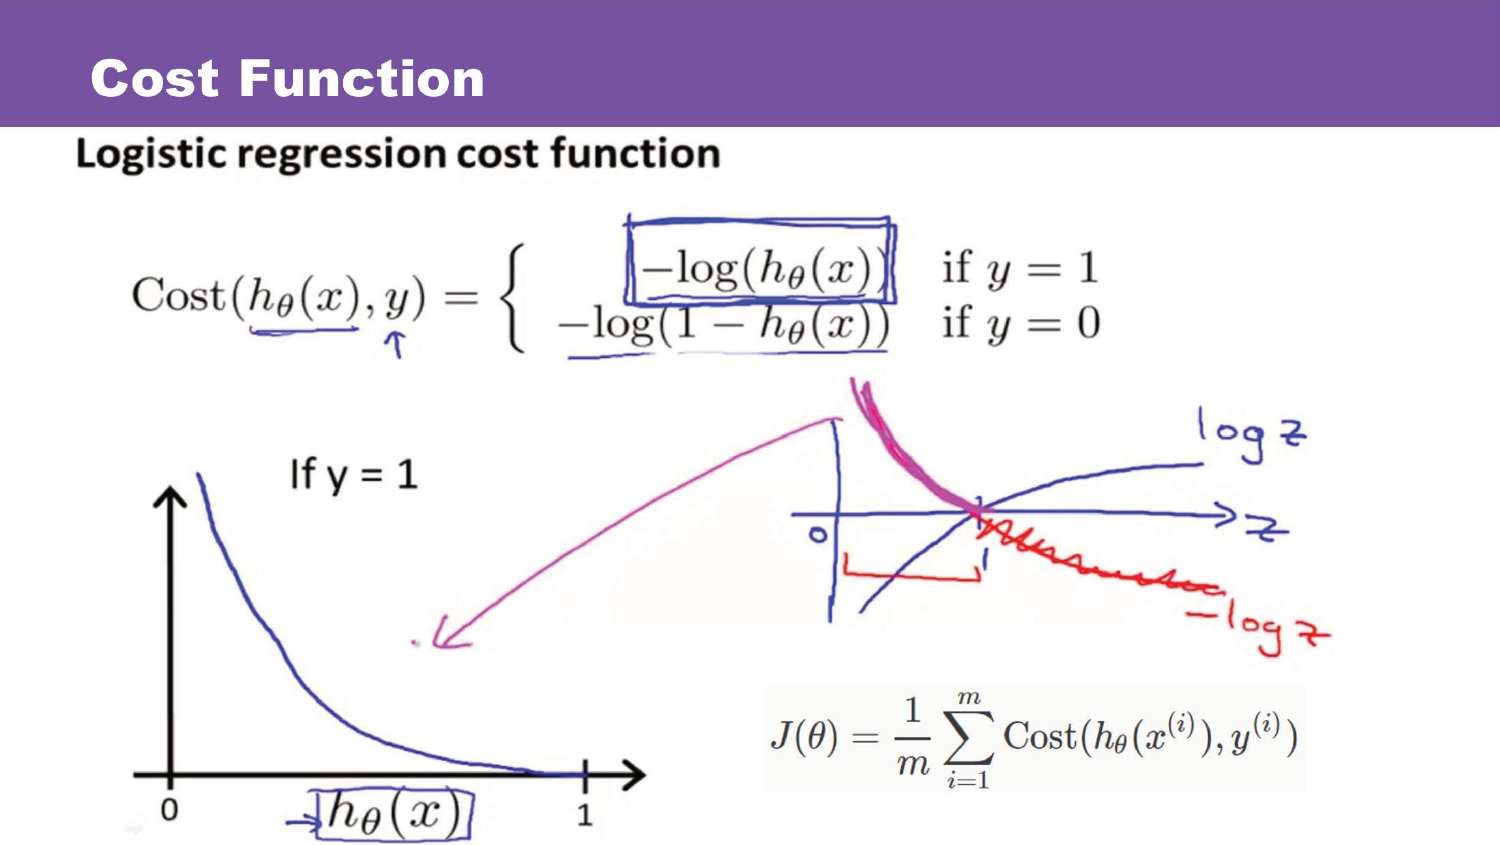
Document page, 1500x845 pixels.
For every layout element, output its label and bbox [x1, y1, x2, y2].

text_box [0, 0, 1500, 845]
